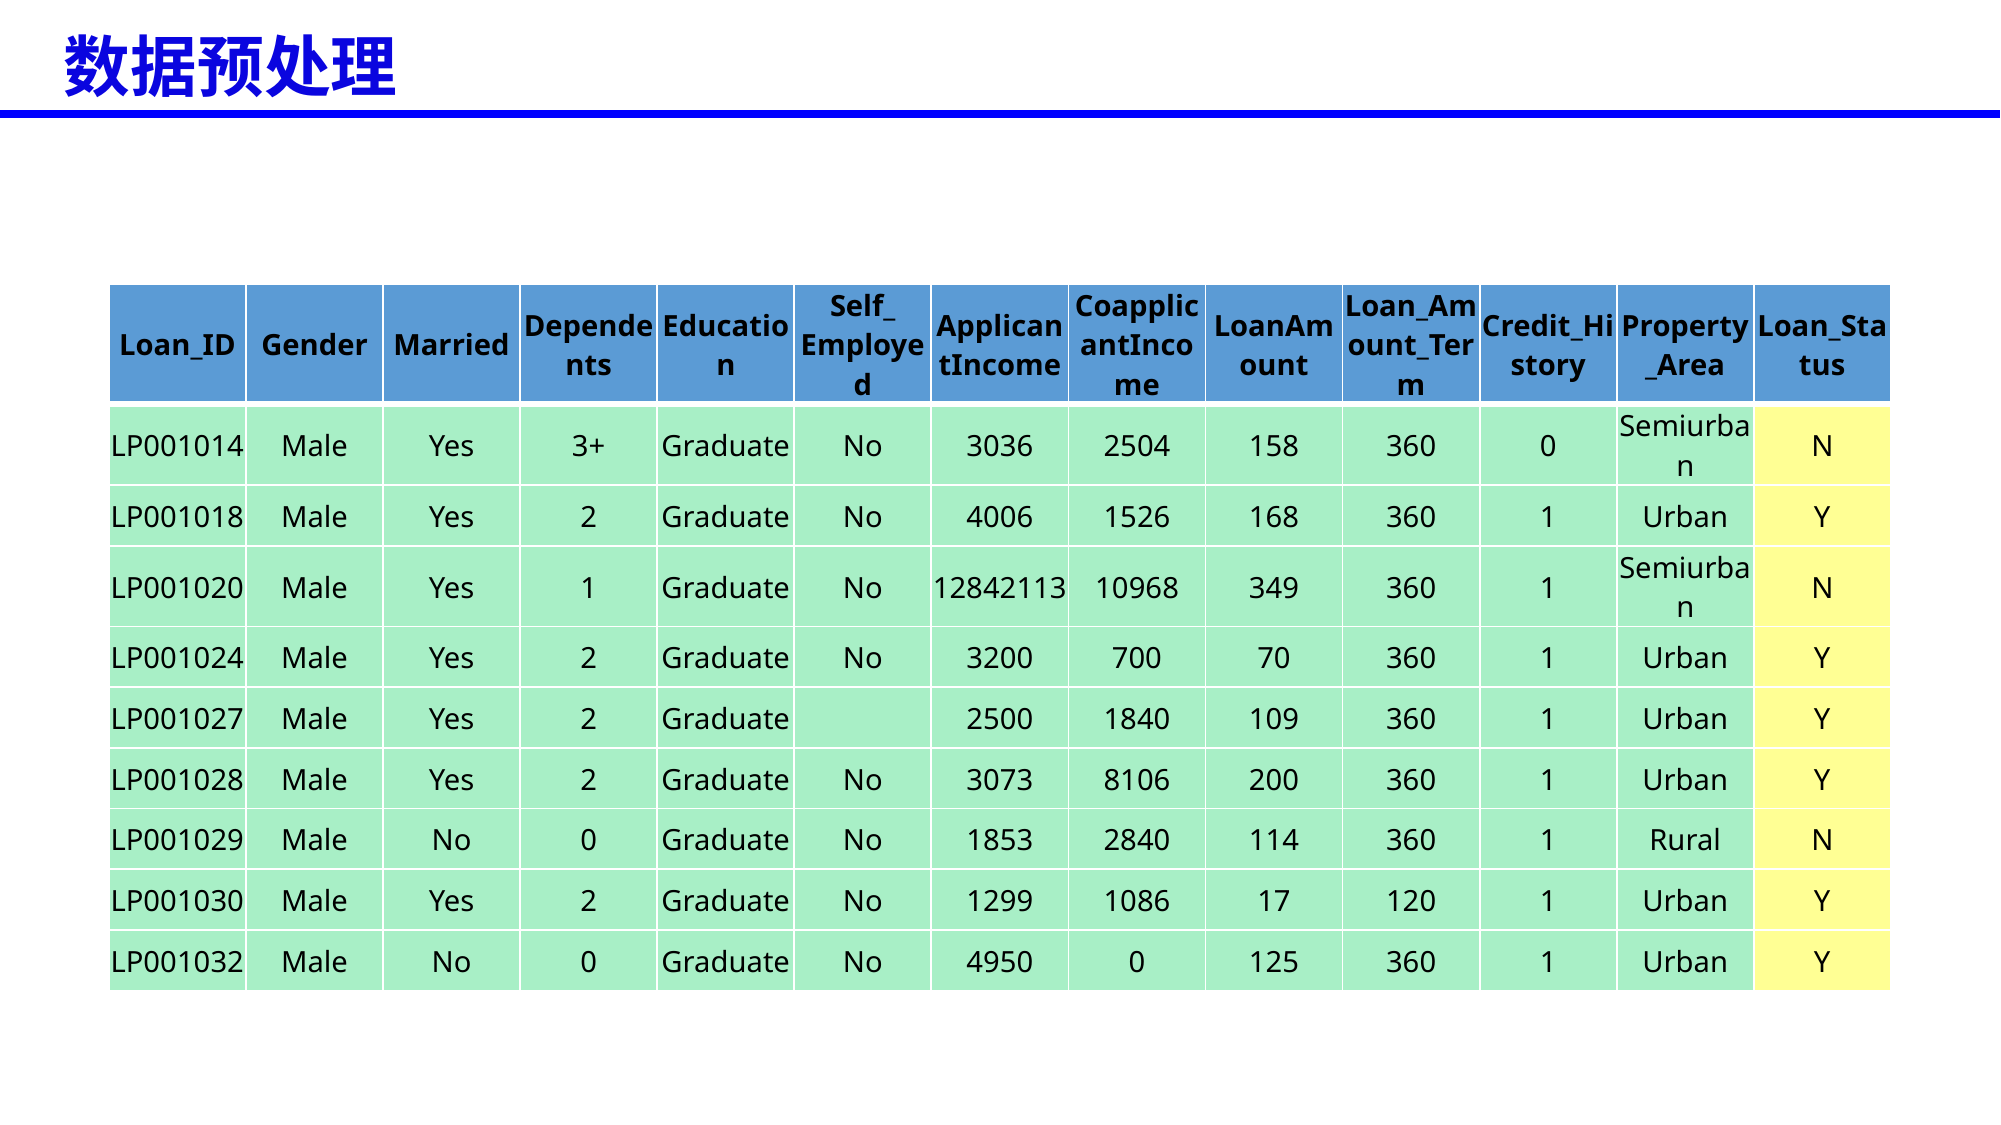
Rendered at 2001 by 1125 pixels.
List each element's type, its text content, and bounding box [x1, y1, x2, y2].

table_cell Urban [1618, 931, 1753, 990]
table_cell Graduate [658, 486, 793, 545]
table_cell Graduate [658, 749, 793, 808]
table_cell 2504 [1069, 407, 1205, 484]
table_cell No [795, 627, 930, 686]
table_cell 200 [1206, 749, 1342, 808]
table_cell Graduate [658, 547, 793, 626]
table_cell 360 [1343, 486, 1479, 545]
table_cell Yes [384, 407, 519, 484]
table_cell Male [247, 931, 382, 990]
table_header Loan_Status [1755, 285, 1890, 401]
table_cell 2 [521, 870, 656, 929]
table_cell LP001028 [110, 749, 245, 808]
table_cell 1 [521, 547, 656, 626]
table_header CoapplicantIncome [1069, 285, 1205, 401]
table_cell LP001014 [110, 407, 245, 484]
table_cell 1853 [932, 809, 1068, 868]
table_cell 125 [1206, 931, 1342, 990]
table_cell 1 [1481, 931, 1616, 990]
table_cell [795, 688, 930, 747]
table_cell Y [1755, 870, 1890, 929]
table_cell 1299 [932, 870, 1068, 929]
table_header Loan_ID [110, 285, 245, 401]
table_cell LP001032 [110, 931, 245, 990]
table_header Self_ Employed [795, 285, 930, 401]
table_cell Semiurban [1618, 407, 1753, 484]
table_cell 17 [1206, 870, 1342, 929]
table_cell Urban [1618, 870, 1753, 929]
table_cell Semiurban [1618, 547, 1753, 626]
table_cell 4006 [932, 486, 1068, 545]
table_cell No [384, 931, 519, 990]
table_cell Urban [1618, 749, 1753, 808]
table_header Credit_History [1481, 285, 1616, 401]
table_cell N [1755, 407, 1890, 484]
table_cell Male [247, 688, 382, 747]
table_header Property_Area [1618, 285, 1753, 401]
table_cell LP001029 [110, 809, 245, 868]
table_cell No [795, 407, 930, 484]
table_cell Yes [384, 486, 519, 545]
table_cell Male [247, 749, 382, 808]
table_cell 3036 [932, 407, 1068, 484]
table_cell 4950 [932, 931, 1068, 990]
table_cell 700 [1069, 627, 1205, 686]
table_cell Y [1755, 627, 1890, 686]
table_cell 3073 [932, 749, 1068, 808]
table_cell No [795, 931, 930, 990]
table_cell 2 [521, 627, 656, 686]
table_cell 2 [521, 486, 656, 545]
table_cell Male [247, 870, 382, 929]
table_cell LP001030 [110, 870, 245, 929]
table_cell 2 [521, 688, 656, 747]
table_cell No [795, 749, 930, 808]
table_cell 0 [521, 931, 656, 990]
table_cell 360 [1343, 547, 1479, 626]
table_cell 2840 [1069, 809, 1205, 868]
table_cell 349 [1206, 547, 1342, 626]
table_cell 360 [1343, 627, 1479, 686]
table_cell 2 [521, 749, 656, 808]
table_cell 0 [1069, 931, 1205, 990]
table_cell 114 [1206, 809, 1342, 868]
table_cell 1 [1481, 749, 1616, 808]
table_cell 1086 [1069, 870, 1205, 929]
table_cell Yes [384, 688, 519, 747]
table_cell N [1755, 809, 1890, 868]
table_cell Graduate [658, 627, 793, 686]
text_box 数据预处理 [49, 17, 1299, 110]
table_header Married [384, 285, 519, 401]
table_cell 1 [1481, 870, 1616, 929]
table_header LoanAmount [1206, 285, 1342, 401]
table_cell Graduate [658, 809, 793, 868]
table_cell No [795, 547, 930, 626]
table_cell 360 [1343, 809, 1479, 868]
table_cell 360 [1343, 749, 1479, 808]
table_cell 8106 [1069, 749, 1205, 808]
table_cell 3200 [932, 627, 1068, 686]
table_cell Male [247, 809, 382, 868]
table_cell 10968 [1069, 547, 1205, 626]
table_cell 1 [1481, 688, 1616, 747]
table_cell 1 [1481, 809, 1616, 868]
table_cell Male [247, 547, 382, 626]
table_cell LP001018 [110, 486, 245, 545]
table_cell 109 [1206, 688, 1342, 747]
table_cell Y [1755, 931, 1890, 990]
table_cell Graduate [658, 407, 793, 484]
table_cell 0 [521, 809, 656, 868]
table_cell 2500 [932, 688, 1068, 747]
table_cell Urban [1618, 627, 1753, 686]
table_header Gender [247, 285, 382, 401]
table_cell 120 [1343, 870, 1479, 929]
table_cell Yes [384, 627, 519, 686]
table_cell Yes [384, 749, 519, 808]
table_cell Male [247, 486, 382, 545]
table_cell 158 [1206, 407, 1342, 484]
table_cell Male [247, 627, 382, 686]
table_cell No [795, 486, 930, 545]
table_cell 360 [1343, 688, 1479, 747]
table_cell Rural [1618, 809, 1753, 868]
table_cell 0 [1481, 407, 1616, 484]
table_cell 3+ [521, 407, 656, 484]
table_cell No [795, 870, 930, 929]
table_cell N [1755, 547, 1890, 626]
table_cell 12842113 [932, 547, 1068, 626]
table_cell Graduate [658, 870, 793, 929]
table_cell No [384, 809, 519, 868]
table_cell 360 [1343, 407, 1479, 484]
table_cell 1 [1481, 627, 1616, 686]
table_cell Urban [1618, 688, 1753, 747]
table_cell 1 [1481, 547, 1616, 626]
table_cell Yes [384, 870, 519, 929]
table_cell LP001027 [110, 688, 245, 747]
table_header Dependents [521, 285, 656, 401]
table_cell LP001020 [110, 547, 245, 626]
table_cell 360 [1343, 931, 1479, 990]
table_cell Graduate [658, 688, 793, 747]
table_cell Y [1755, 486, 1890, 545]
table_header ApplicantIncome [932, 285, 1068, 401]
table_header Education [658, 285, 793, 401]
table_cell 1 [1481, 486, 1616, 545]
table_cell Urban [1618, 486, 1753, 545]
table_cell Graduate [658, 931, 793, 990]
table_cell 1840 [1069, 688, 1205, 747]
table_header Loan_Amount_Term [1343, 285, 1479, 401]
table_cell Y [1755, 749, 1890, 808]
table_cell Yes [384, 547, 519, 626]
table_cell Male [247, 407, 382, 484]
table_cell 1526 [1069, 486, 1205, 545]
table_cell Y [1755, 688, 1890, 747]
table_cell No [795, 809, 930, 868]
table_cell 70 [1206, 627, 1342, 686]
table_cell LP001024 [110, 627, 245, 686]
table_cell 168 [1206, 486, 1342, 545]
